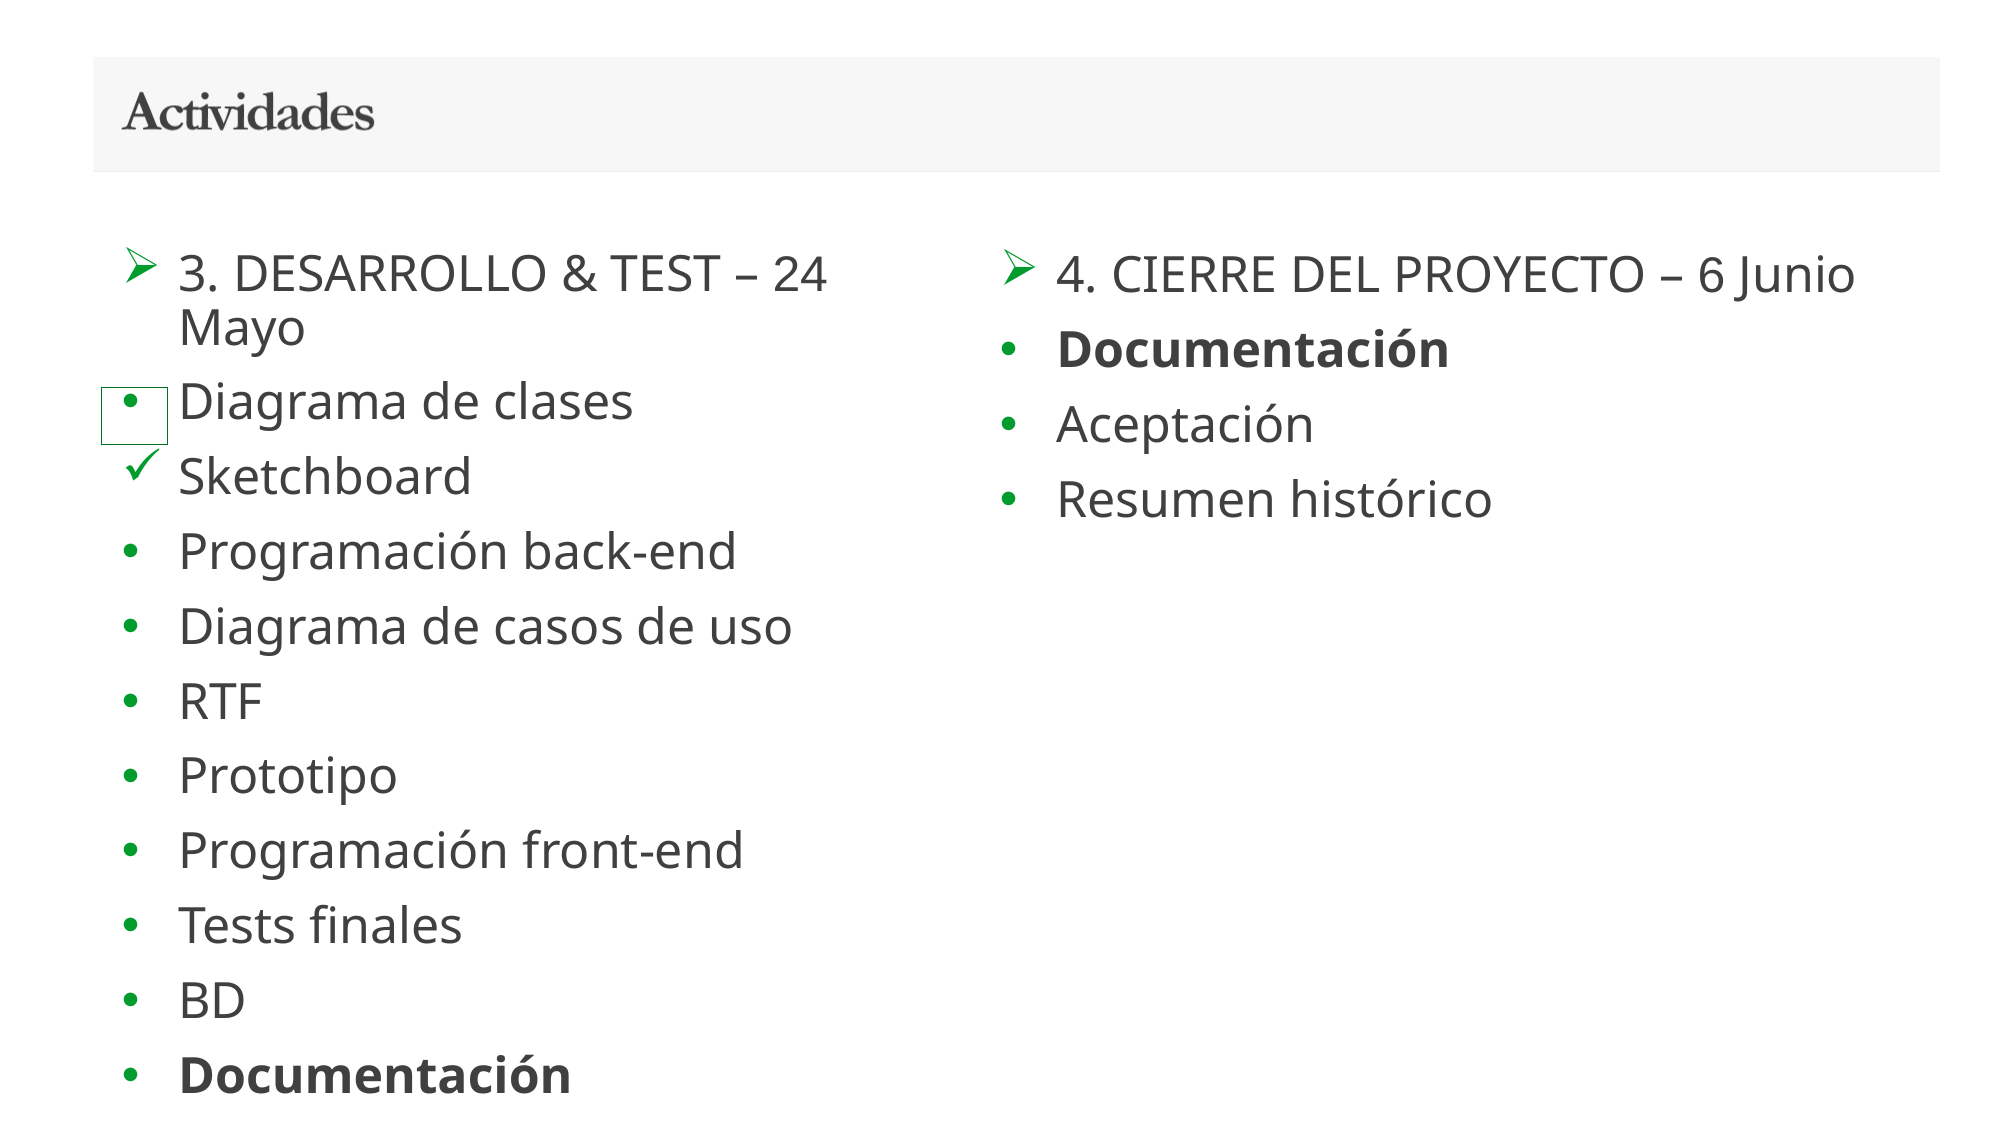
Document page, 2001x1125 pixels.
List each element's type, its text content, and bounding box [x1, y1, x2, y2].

text_box 3. DESARROLLO & TEST – 24 Mayo Diagrama de clases Sketchboard Programación back-end Diagrama de casos de uso RTF Prototipo Programación front-end Tests finales BD Documentación [121, 247, 945, 1041]
picture [87, 57, 1940, 182]
text_box 4. CIERRE DEL PROYECTO – 6 Junio Documentación Aceptación Resumen histórico [999, 249, 1906, 1043]
text_box [100, 387, 168, 445]
